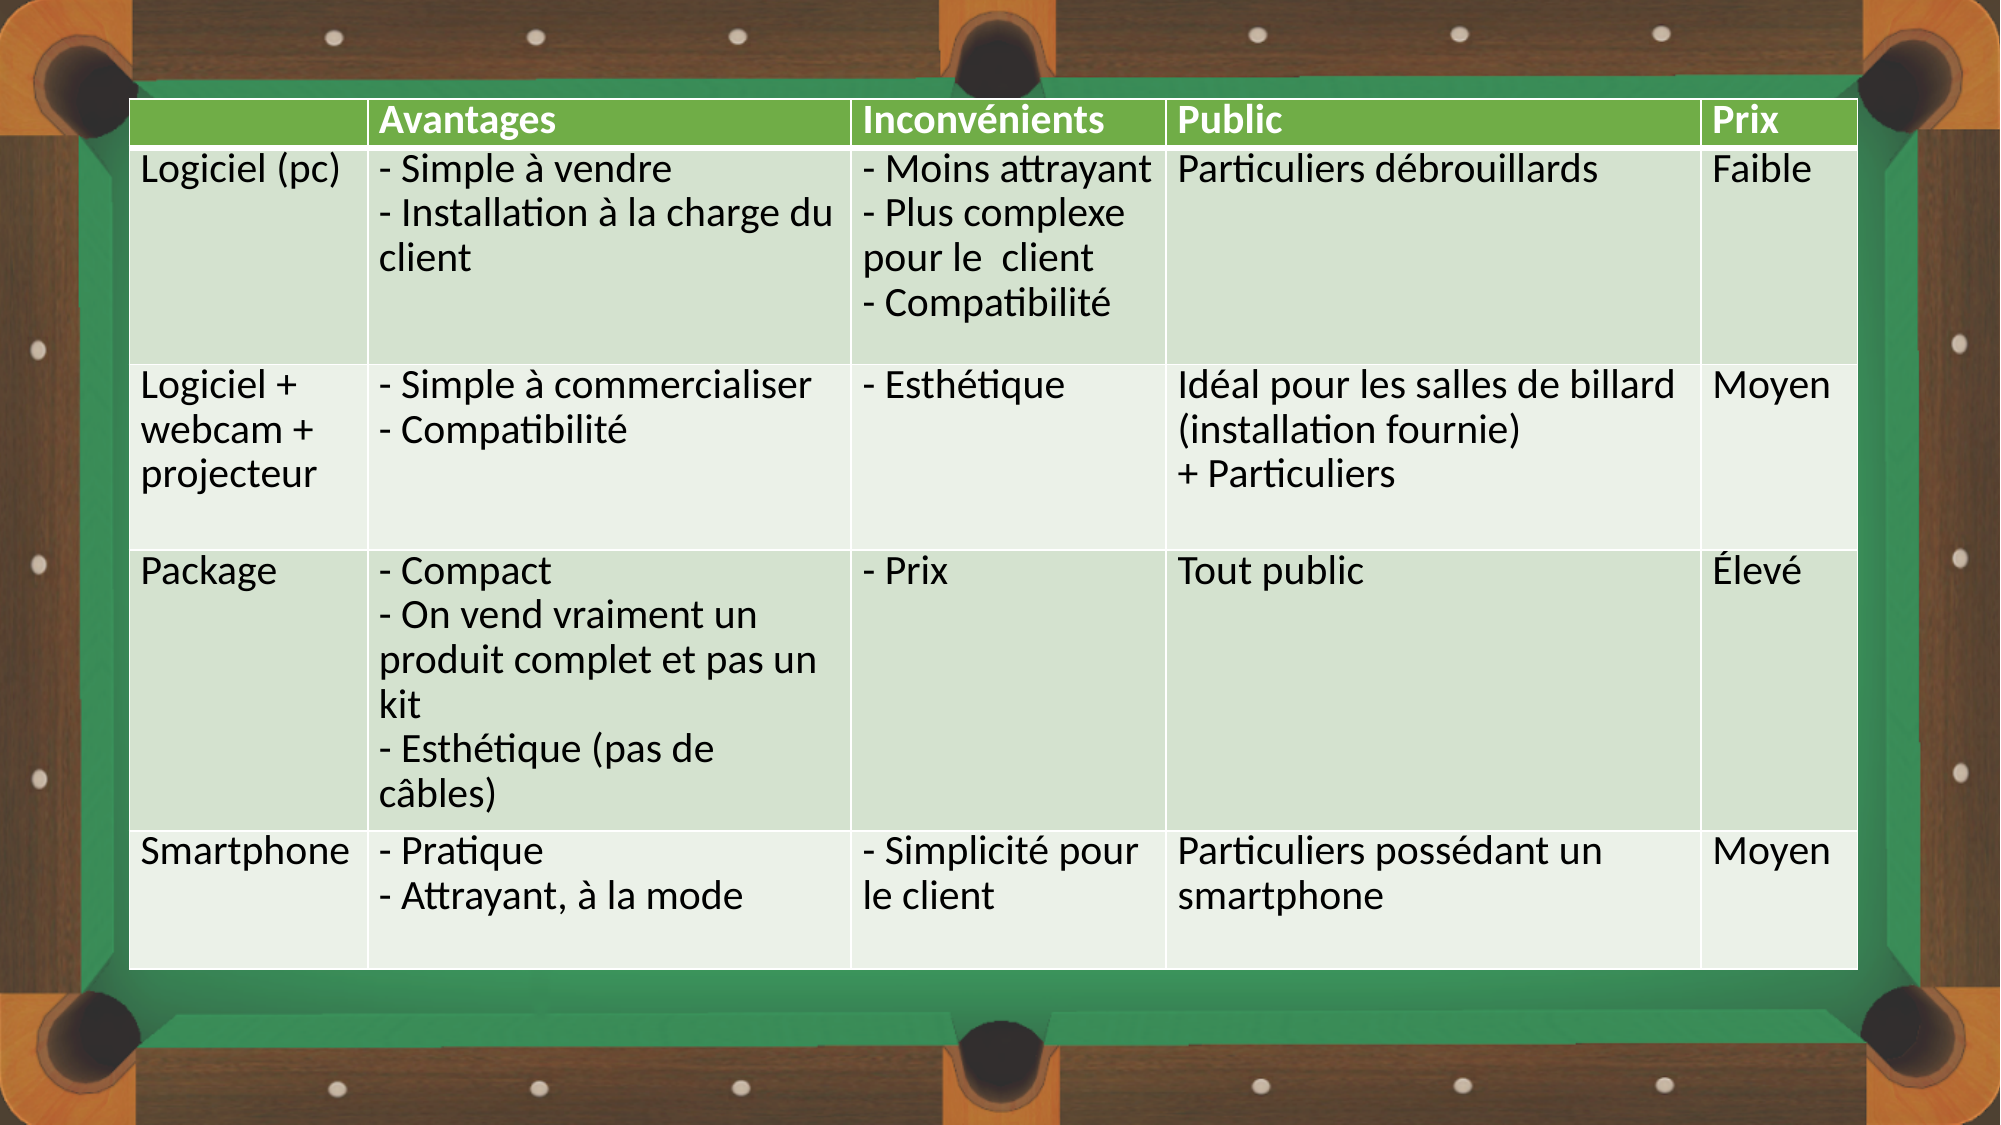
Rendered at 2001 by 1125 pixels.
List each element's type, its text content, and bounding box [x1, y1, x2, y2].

table_cell Moyen [1702, 365, 1857, 549]
table_cell Moyen [1702, 832, 1857, 968]
table_cell Idéal pour les salles de billard (installation fournie) + Particuliers [1167, 365, 1700, 549]
table_cell Élevé [1702, 551, 1857, 830]
table_cell - Esthétique [852, 365, 1165, 549]
table_header [130, 100, 367, 145]
table_header Avantages [369, 100, 850, 145]
table_cell - Simple à vendre - Installation à la charge du client [369, 151, 850, 364]
table_cell Faible [1702, 151, 1857, 364]
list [0, 0, 2000, 1125]
table_cell - Prix [852, 551, 1165, 830]
table_cell Logiciel (pc) [130, 151, 367, 364]
table_cell - Simplicité pour le client [852, 832, 1165, 968]
table_cell Logiciel + webcam + projecteur [130, 365, 367, 549]
table_cell - Simple à commercialiser - Compatibilité [369, 365, 850, 549]
table_cell Smartphone [130, 832, 367, 968]
table_cell - Compact - On vend vraiment un produit complet et pas un kit - Esthétique (pas de câbles) [369, 551, 850, 830]
table_header Prix [1702, 100, 1857, 145]
table_cell Particuliers débrouillards [1167, 151, 1700, 364]
table_cell Tout public [1167, 551, 1700, 830]
table_cell Package [130, 551, 367, 830]
table_header Public [1167, 100, 1700, 145]
table_cell Particuliers possédant un smartphone [1167, 832, 1700, 968]
table_cell - Pratique - Attrayant, à la mode [369, 832, 850, 968]
table_header Inconvénients [852, 100, 1165, 145]
table_cell - Moins attrayant - Plus complexe pour le client - Compatibilité [852, 151, 1165, 364]
